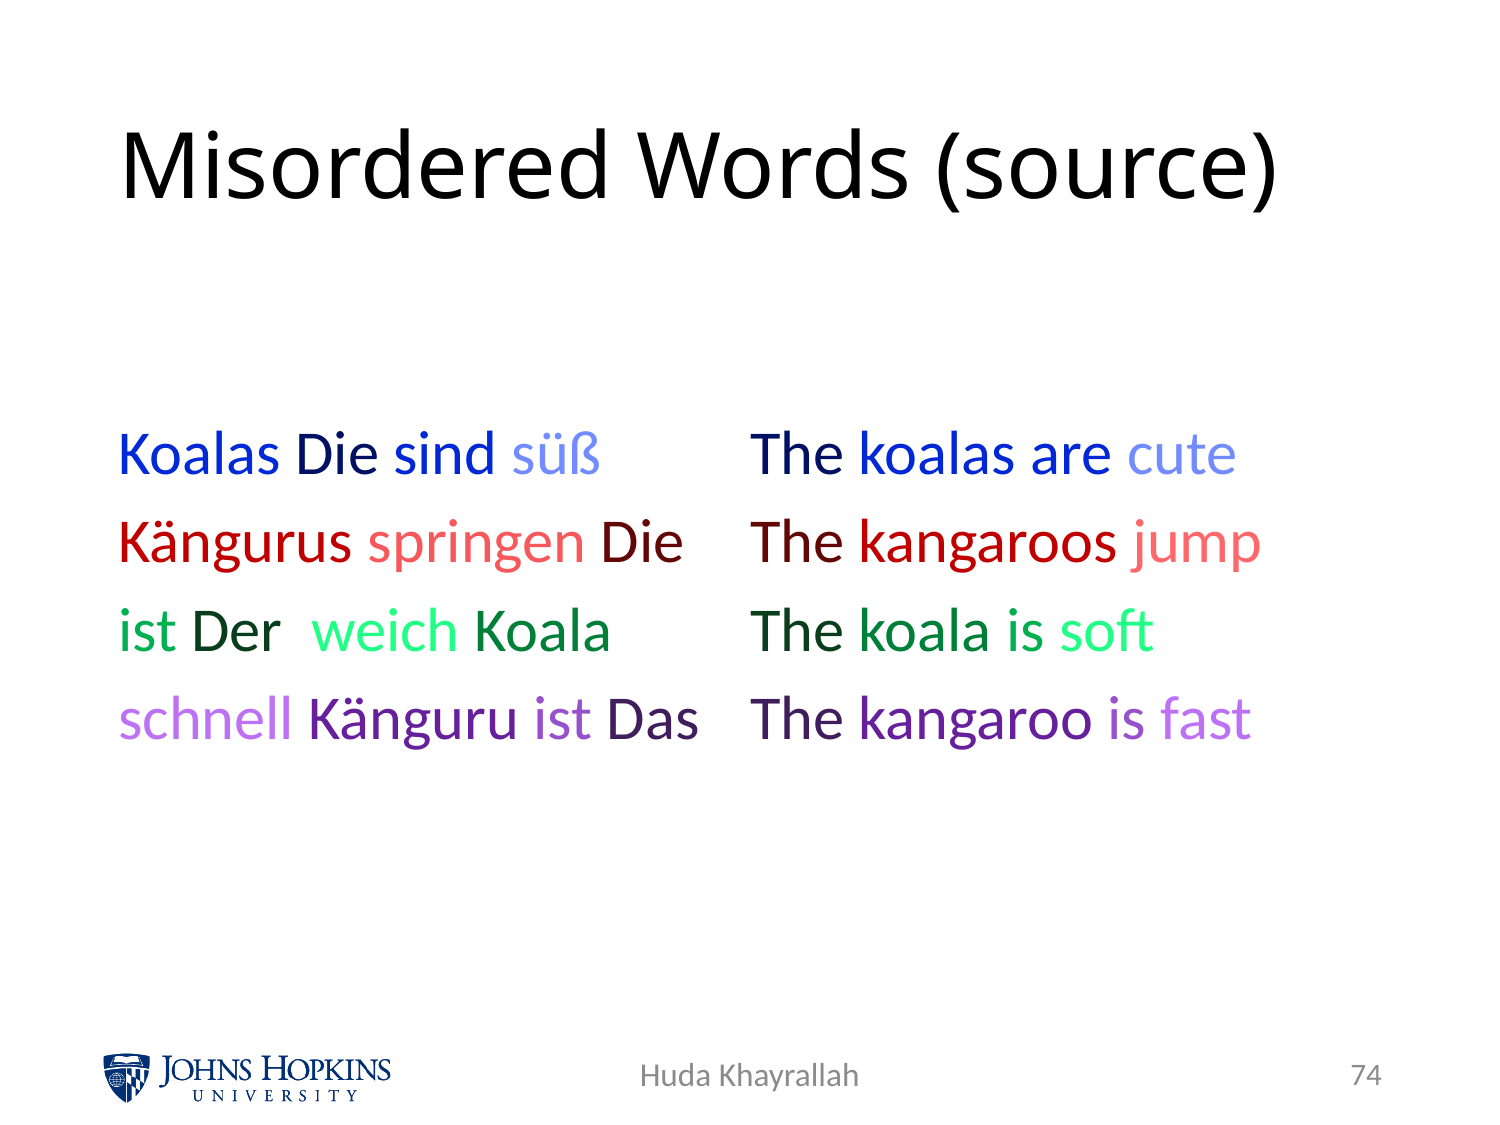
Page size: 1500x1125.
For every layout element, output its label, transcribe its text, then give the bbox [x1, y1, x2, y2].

list Koalas Die sind süß Kängurus springen Die ist Der weich Koala schnell Känguru ist Das The koalas are cute The kangaroos jump The koala is soft The kangaroo is fast [103, 412, 1397, 1014]
title Misordered Words (source) [103, 59, 1397, 278]
slide_number 73 [1059, 1042, 1397, 1103]
footer Huda Khayrallah [496, 1042, 1004, 1103]
